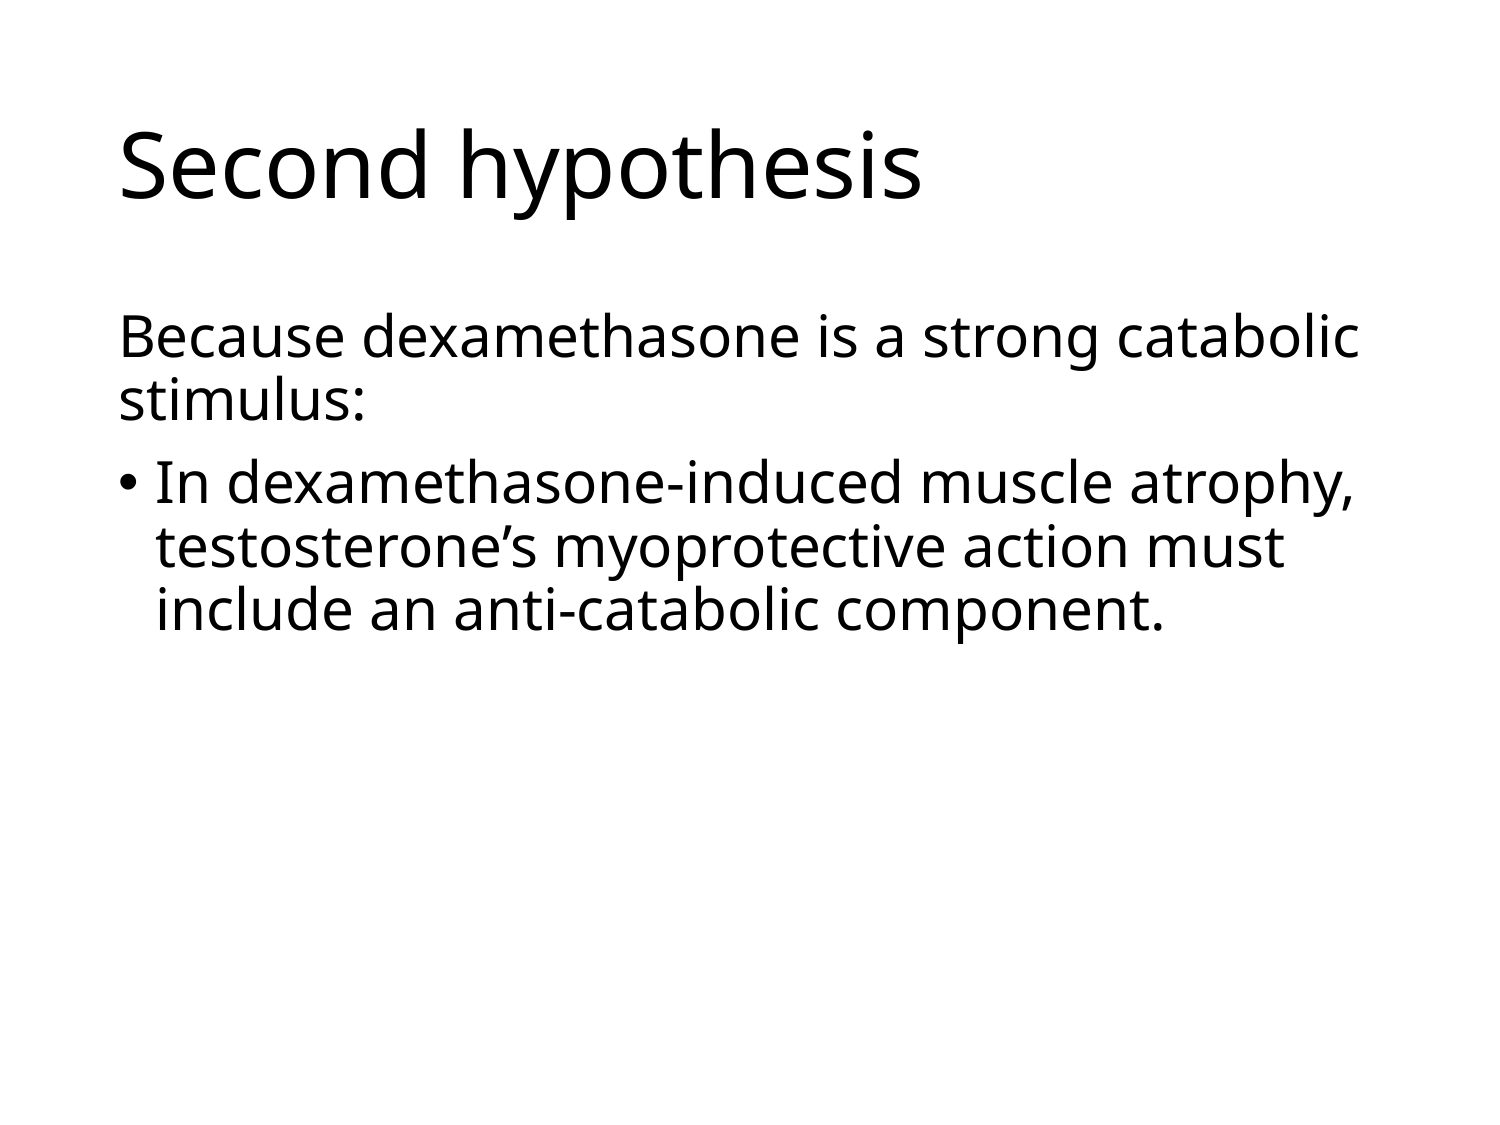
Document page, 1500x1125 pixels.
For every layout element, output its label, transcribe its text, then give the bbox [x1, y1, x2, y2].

list Because dexamethasone is a strong catabolic stimulus: In dexamethasone-induced muscle atrophy, testosterone’s myoprotective action must include an anti-catabolic component. [103, 299, 1397, 1014]
title Second hypothesis [103, 59, 1397, 278]
